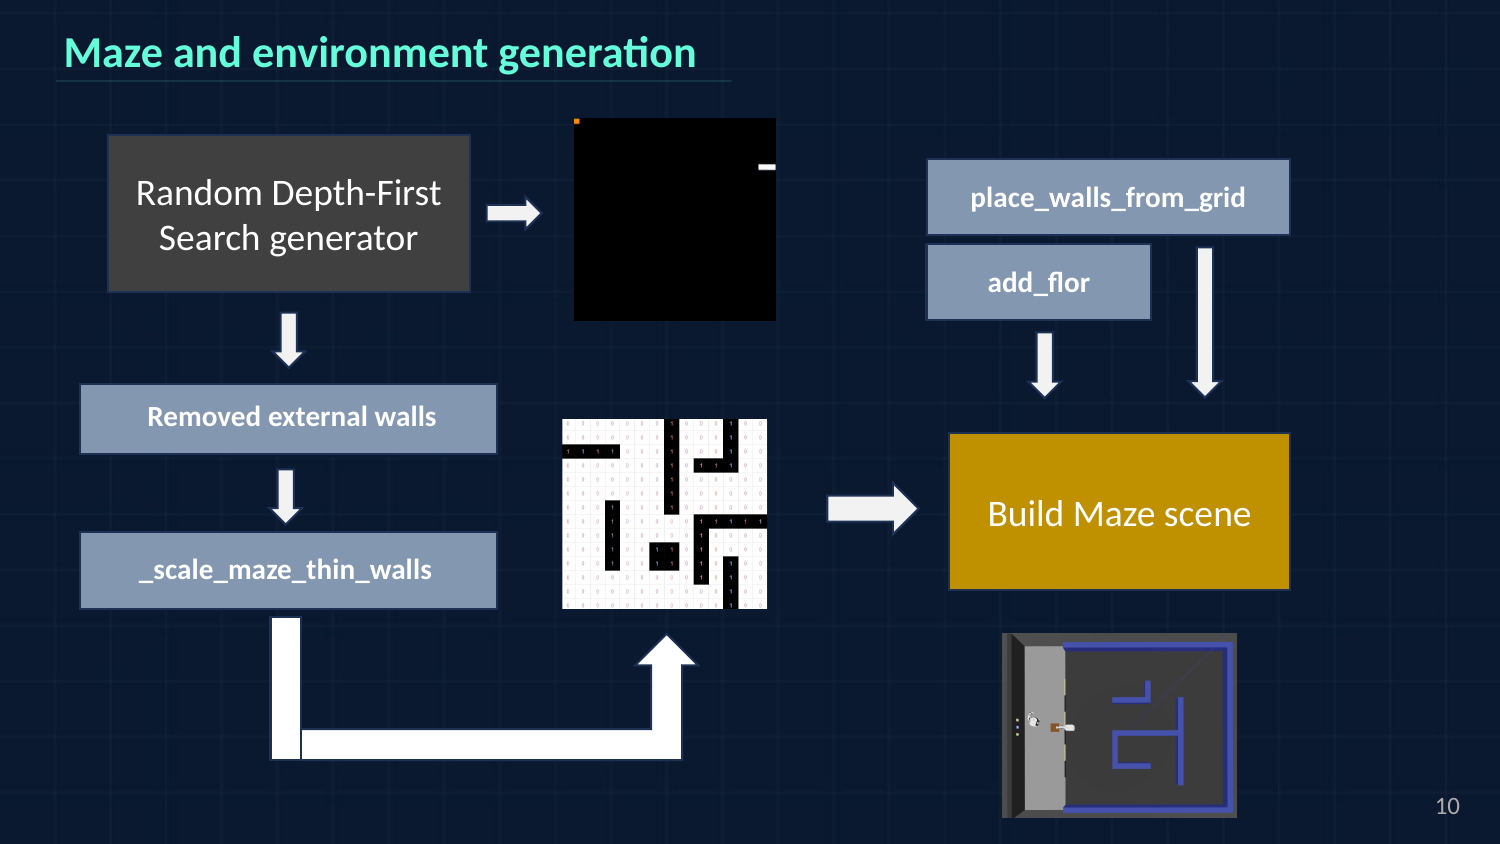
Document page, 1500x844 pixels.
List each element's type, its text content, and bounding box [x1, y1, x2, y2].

text_box [1186, 246, 1224, 400]
text_box Random Depth-First Search generator [107, 134, 471, 293]
text_box [485, 194, 544, 233]
text_box 10 [1420, 782, 1476, 827]
text_box [925, 243, 1152, 321]
picture [0, 0, 1500, 844]
text_box [269, 311, 308, 370]
text_box [1025, 331, 1064, 400]
text_box add_flor [926, 255, 1152, 306]
text_box Removed external walls [121, 389, 463, 440]
text_box [826, 480, 921, 537]
text_box [926, 221, 1291, 236]
text_box [269, 616, 302, 761]
text_box [79, 383, 498, 455]
text_box [926, 158, 1291, 170]
text_box Build Maze scene [948, 432, 1291, 591]
text_box [266, 468, 305, 526]
text_box place_walls_from_grid [926, 170, 1291, 221]
text_box Maze and environment generation [63, 17, 698, 77]
text_box _scale_maze_thin_walls [114, 543, 457, 594]
text_box [299, 632, 701, 762]
text_box [79, 531, 498, 610]
